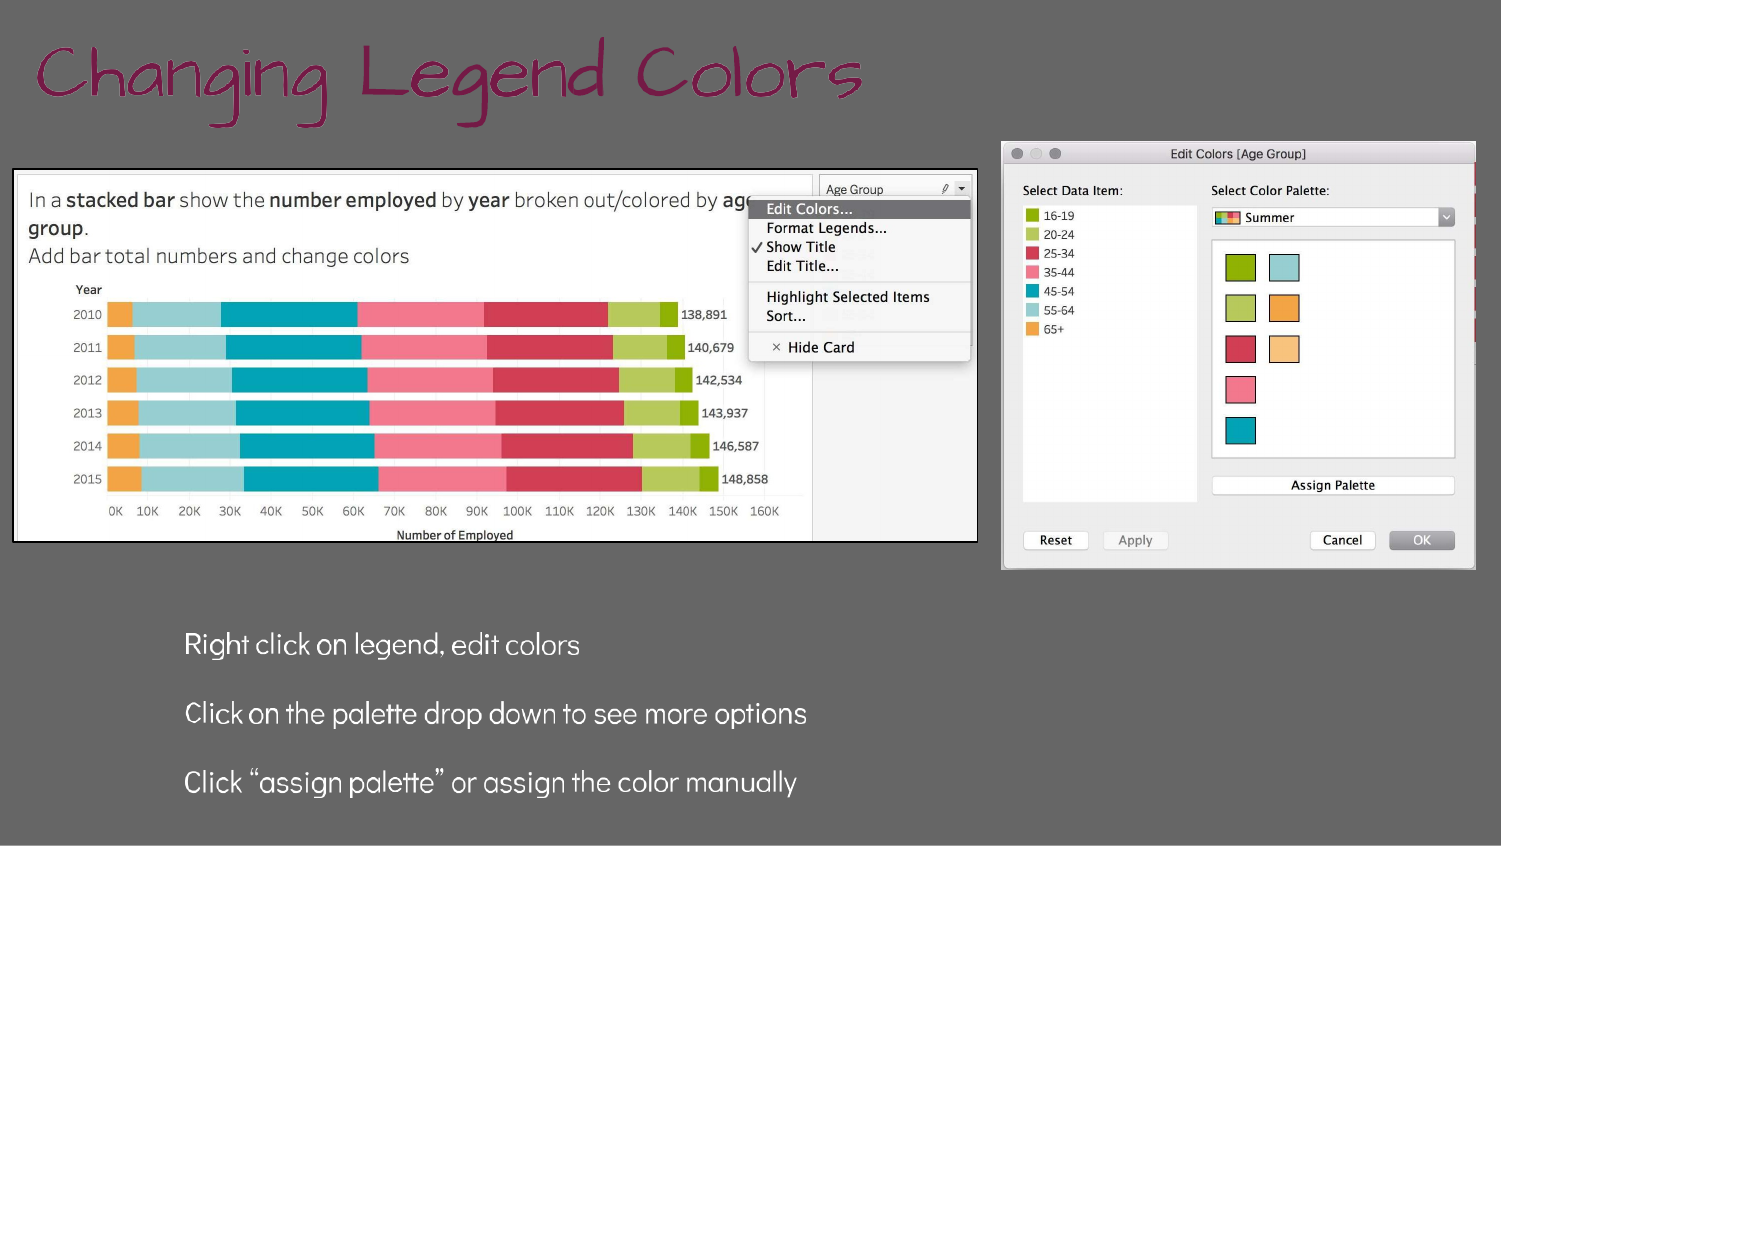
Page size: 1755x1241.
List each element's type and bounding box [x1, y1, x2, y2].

text_box [637, 45, 863, 99]
text_box [361, 639, 375, 655]
text_box [423, 632, 438, 655]
text_box [392, 639, 407, 655]
picture [37, 46, 327, 128]
text_box [13, 168, 978, 543]
text_box [452, 632, 500, 655]
picture [249, 708, 279, 724]
text_box [376, 639, 390, 660]
picture [317, 639, 346, 655]
text_box [408, 639, 421, 654]
text_box [256, 632, 310, 655]
text_box [563, 702, 806, 729]
picture [1001, 140, 1477, 570]
text_box [572, 769, 797, 798]
picture [185, 768, 341, 798]
text_box [361, 36, 605, 128]
picture [286, 700, 556, 729]
text_box [350, 768, 565, 798]
text_box [185, 700, 243, 724]
picture [506, 632, 580, 655]
text_box [186, 632, 249, 660]
